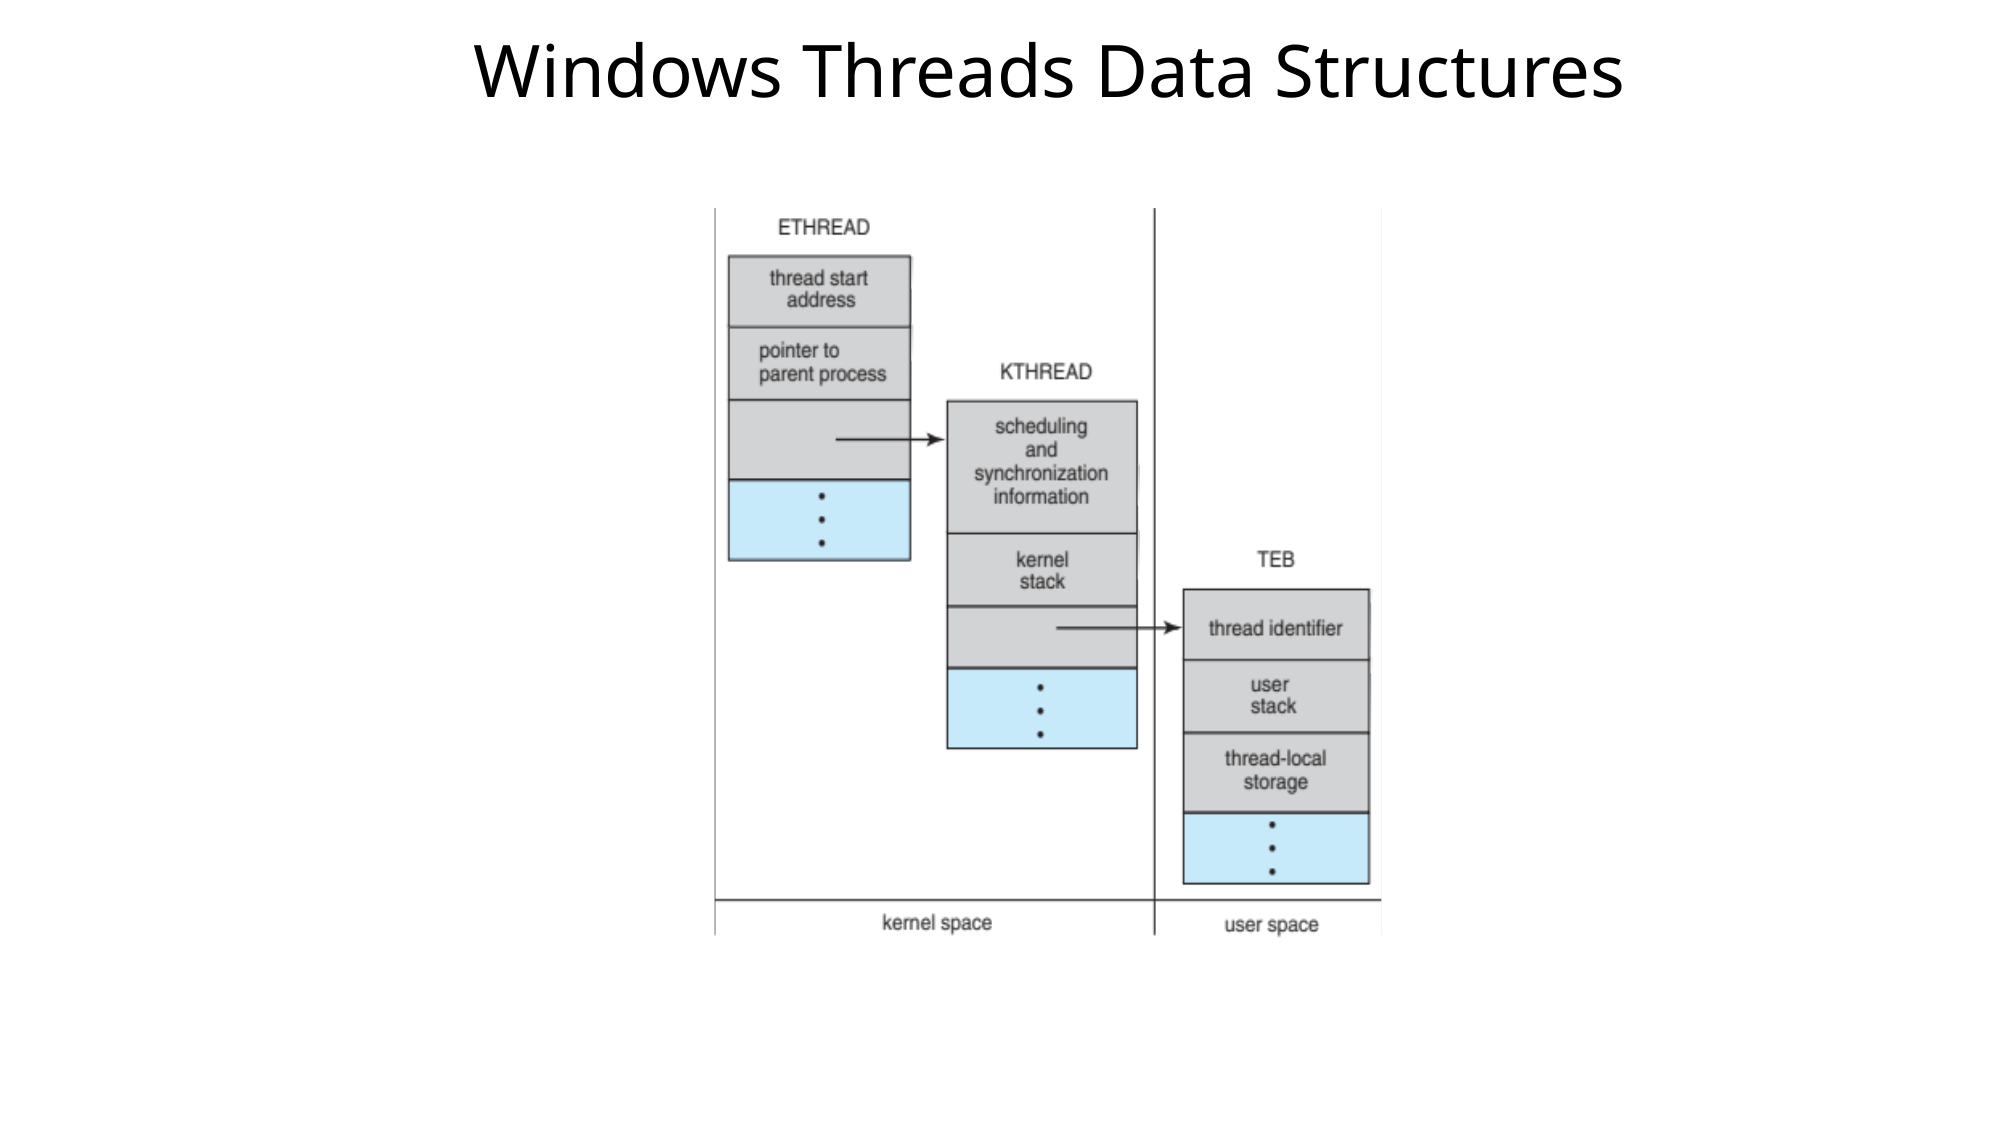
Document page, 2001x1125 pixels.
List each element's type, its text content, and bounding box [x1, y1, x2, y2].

title Windows Threads Data Structures [458, 26, 1721, 122]
picture [714, 208, 1382, 938]
